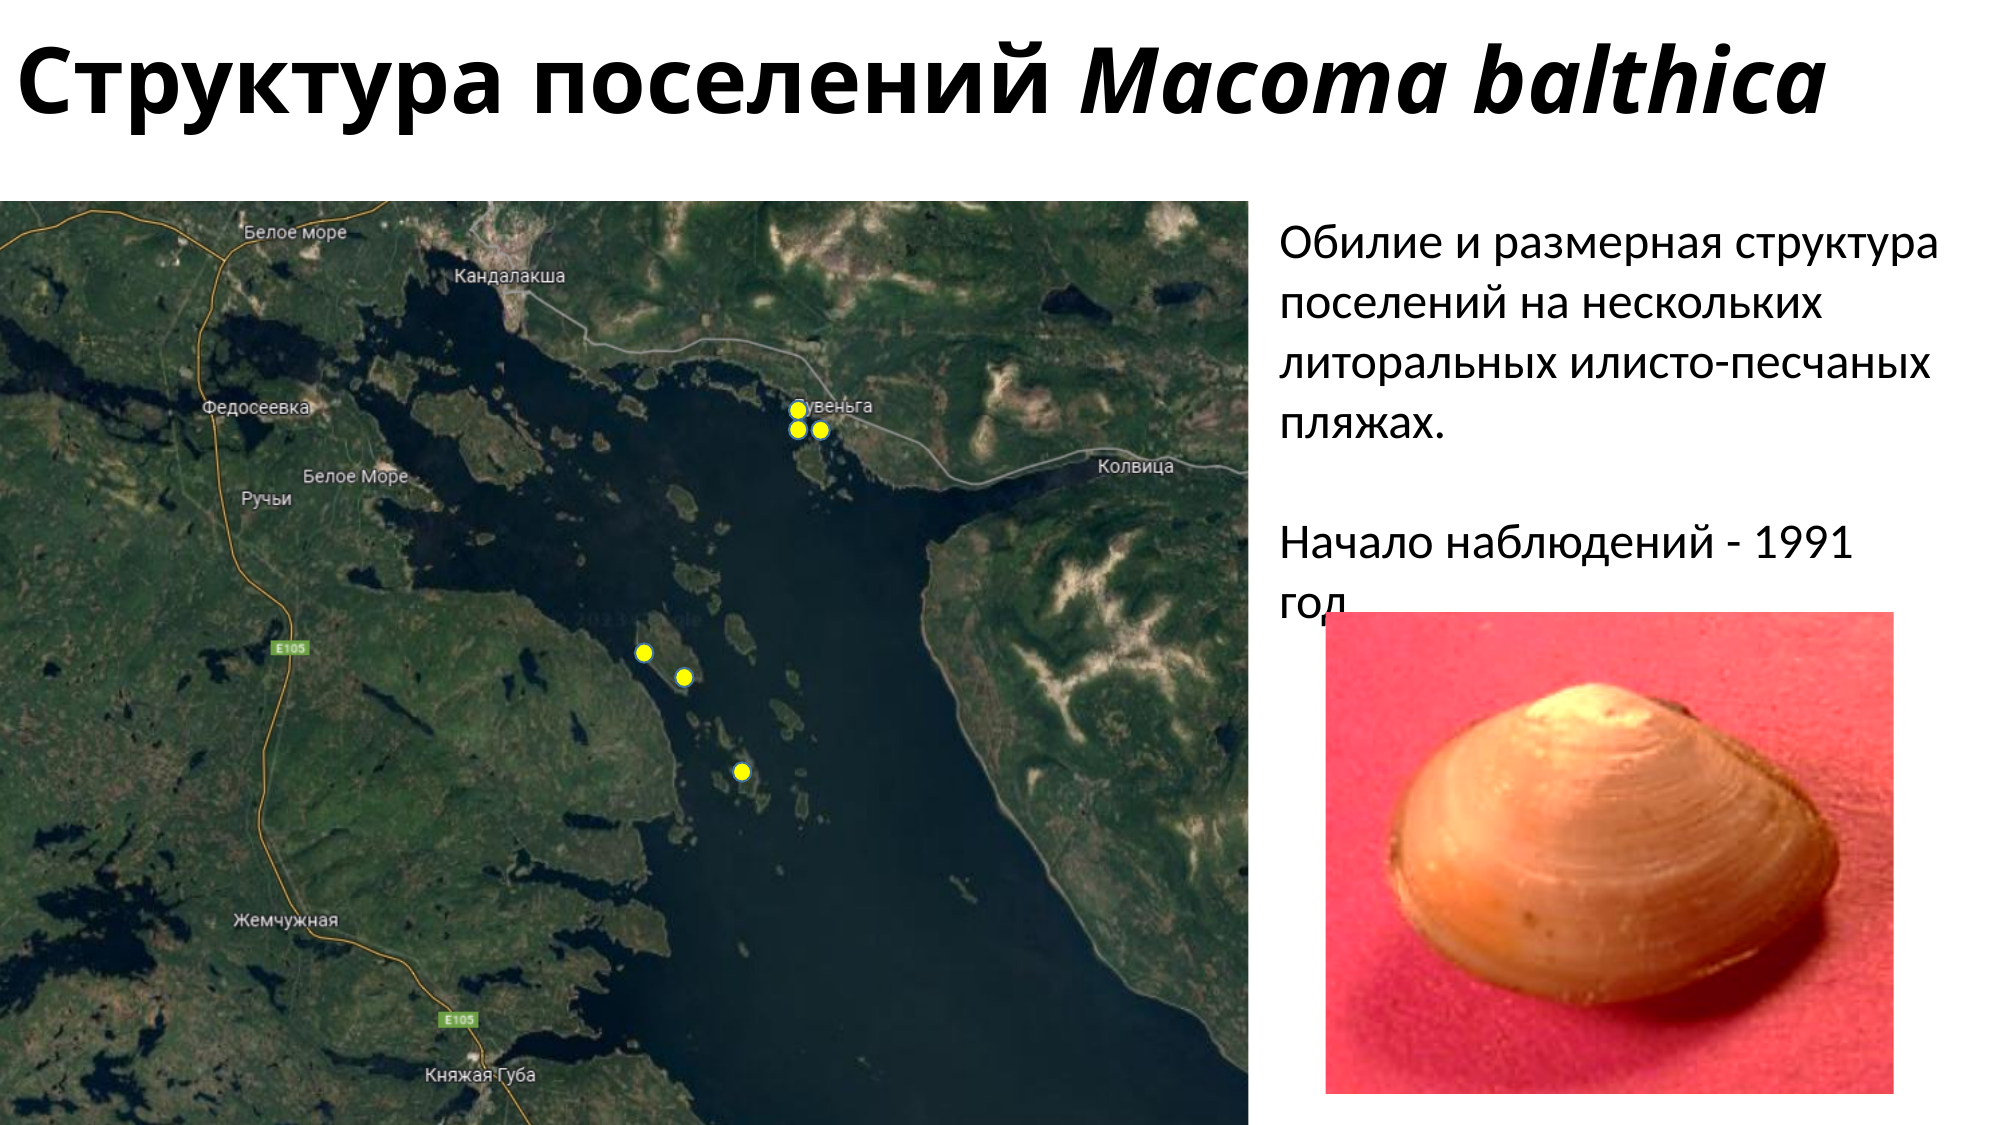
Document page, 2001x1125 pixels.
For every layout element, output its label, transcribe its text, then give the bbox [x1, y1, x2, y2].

picture [1325, 612, 1894, 1094]
title Структура поселений Macoma balthica [0, 0, 1894, 169]
text_box Обилие и размерная структура поселений на нескольких литоральных илисто-песчаных пляжах. Начало наблюдений - 1991 год. [1264, 201, 1960, 636]
picture [0, 201, 1249, 1125]
